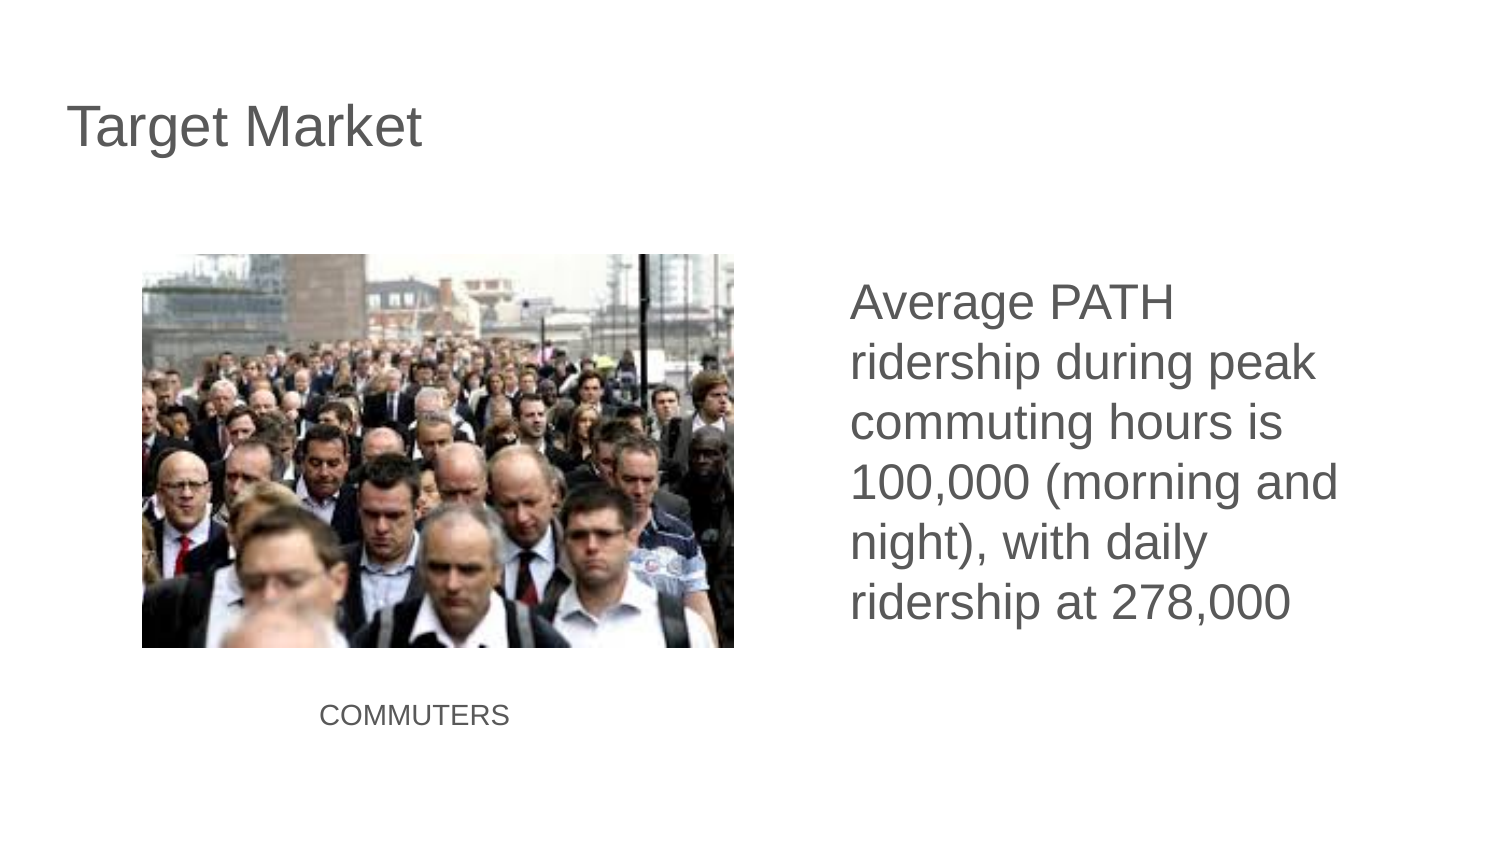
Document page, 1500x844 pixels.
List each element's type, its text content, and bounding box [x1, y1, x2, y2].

text_box Average PATH ridership during peak commuting hours is 100,000 (morning and night), with daily ridership at 278,000 [834, 254, 1388, 621]
text_box COMMUTERS [160, 681, 670, 734]
title Target Market [51, 72, 1449, 167]
picture [142, 253, 734, 648]
